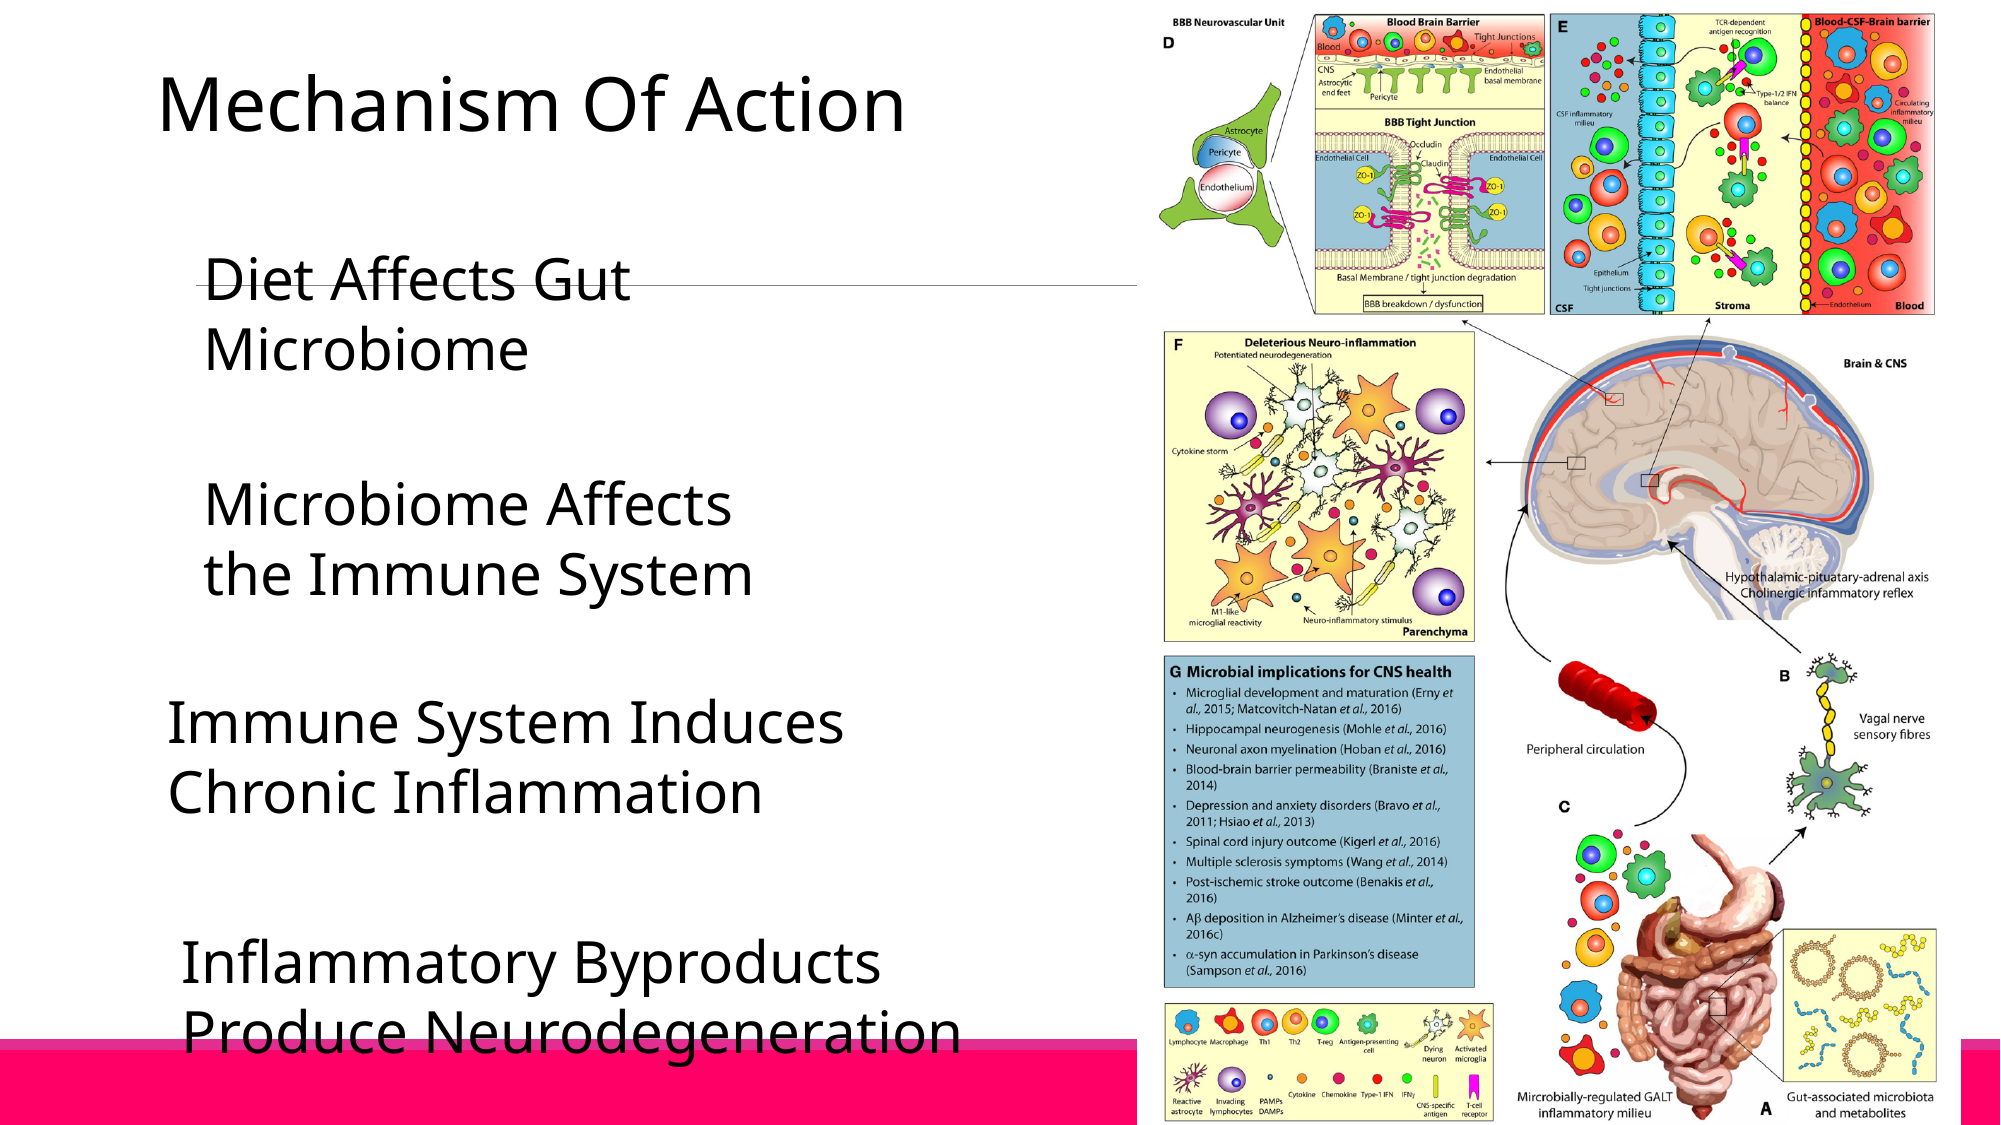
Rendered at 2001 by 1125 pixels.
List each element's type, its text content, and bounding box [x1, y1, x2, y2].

text_box Inflammatory Byproducts Produce Neurodegeneration [167, 917, 1054, 1073]
text_box Diet Affects Gut Microbiome [188, 234, 967, 390]
text_box Microbiome Affects the Immune System [188, 459, 840, 615]
picture [1137, 0, 1961, 1125]
text_box Mechanism Of Action [141, 48, 923, 154]
text_box Immune System Induces Chronic Inflammation [152, 678, 876, 833]
